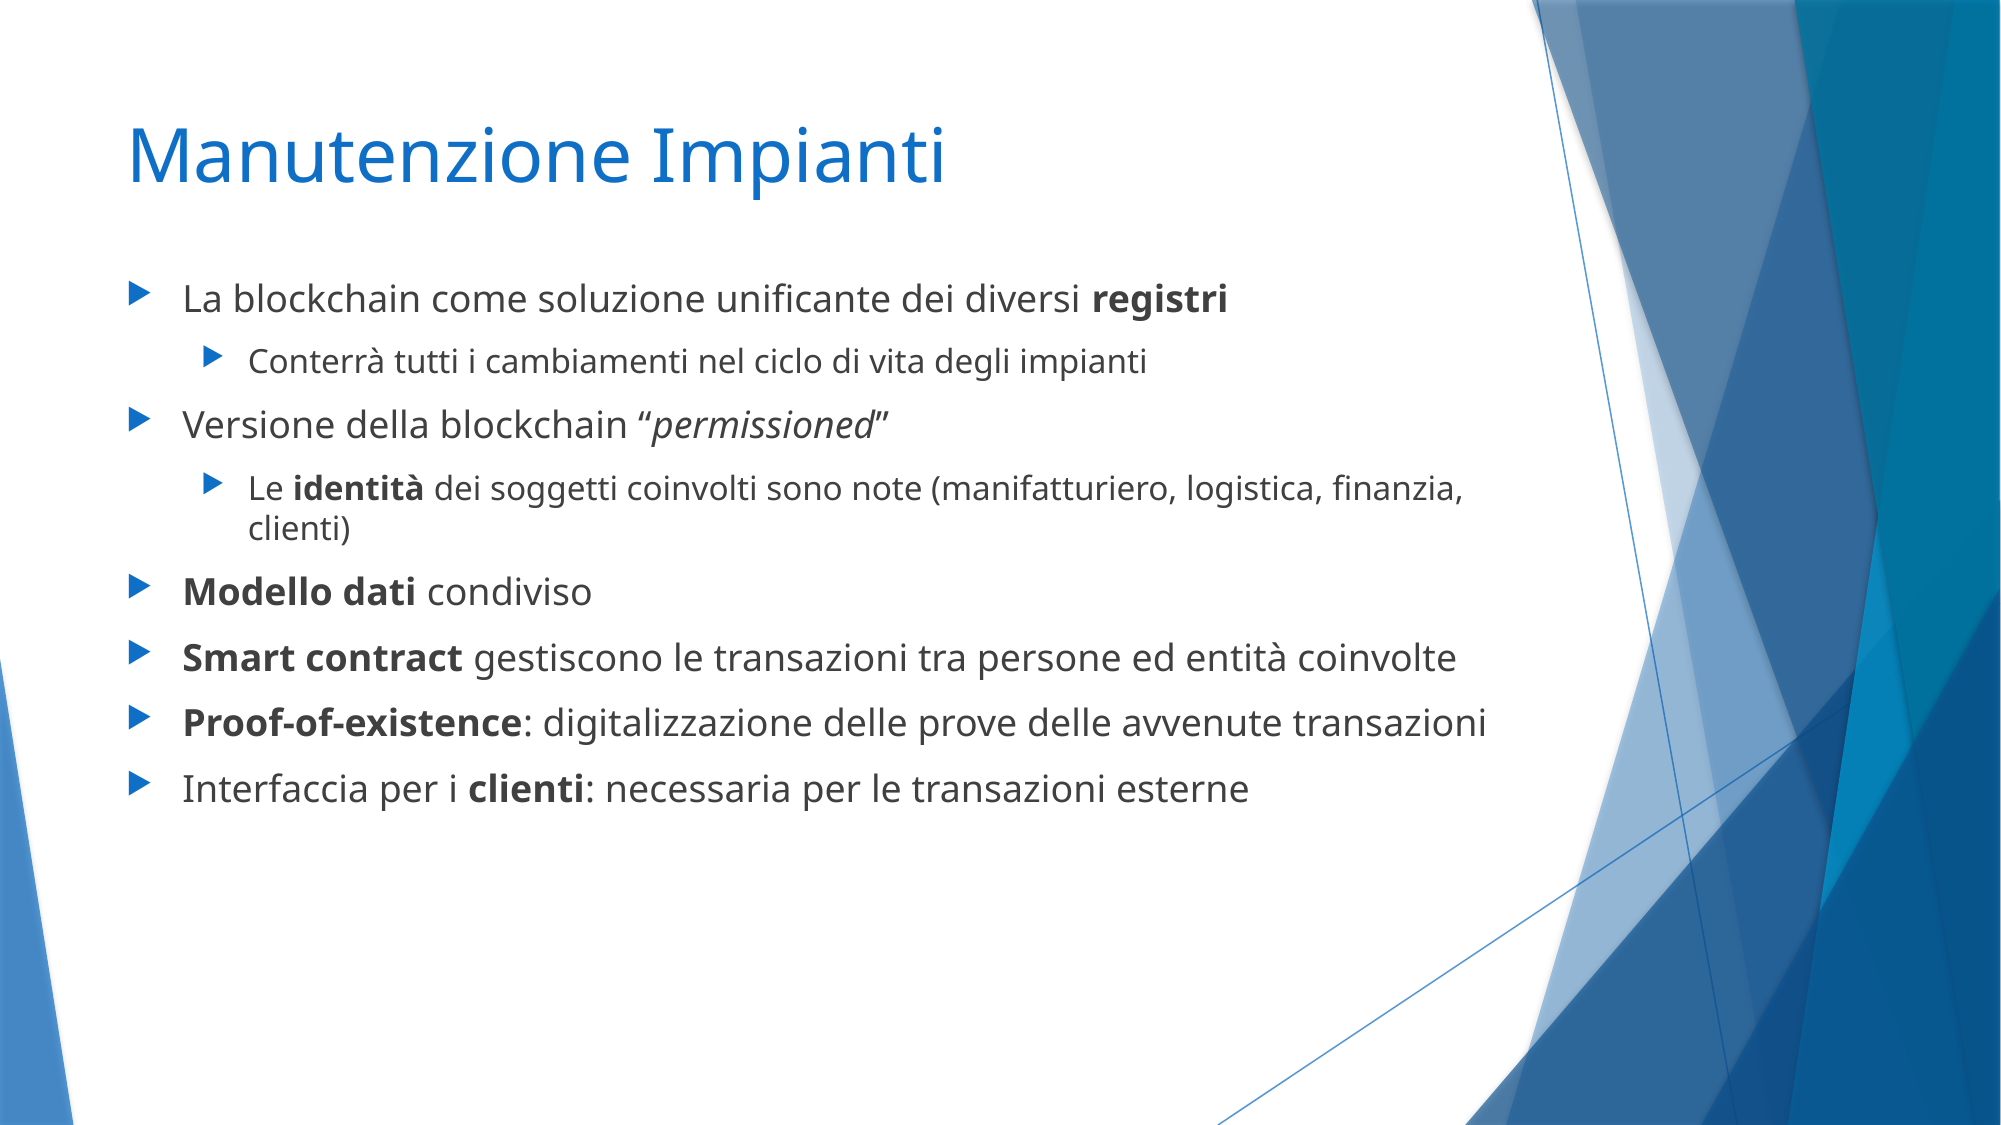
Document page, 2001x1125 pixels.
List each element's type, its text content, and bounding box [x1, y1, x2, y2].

list La blockchain come soluzione unificante dei diversi registri Conterrà tutti i cambiamenti nel ciclo di vita degli impianti Versione della blockchain “permissioned” Le identità dei soggetti coinvolti sono note (manifatturiero, logistica, finanzia, clienti) Modello dati condiviso Smart contract gestiscono le transazioni tra persone ed entità coinvolte Proof-of-existence: digitalizzazione delle prove delle avvenute transazioni Interfaccia per i clienti: necessaria per le transazioni esterne [111, 267, 1522, 904]
title Manutenzione Impianti [111, 99, 1522, 267]
